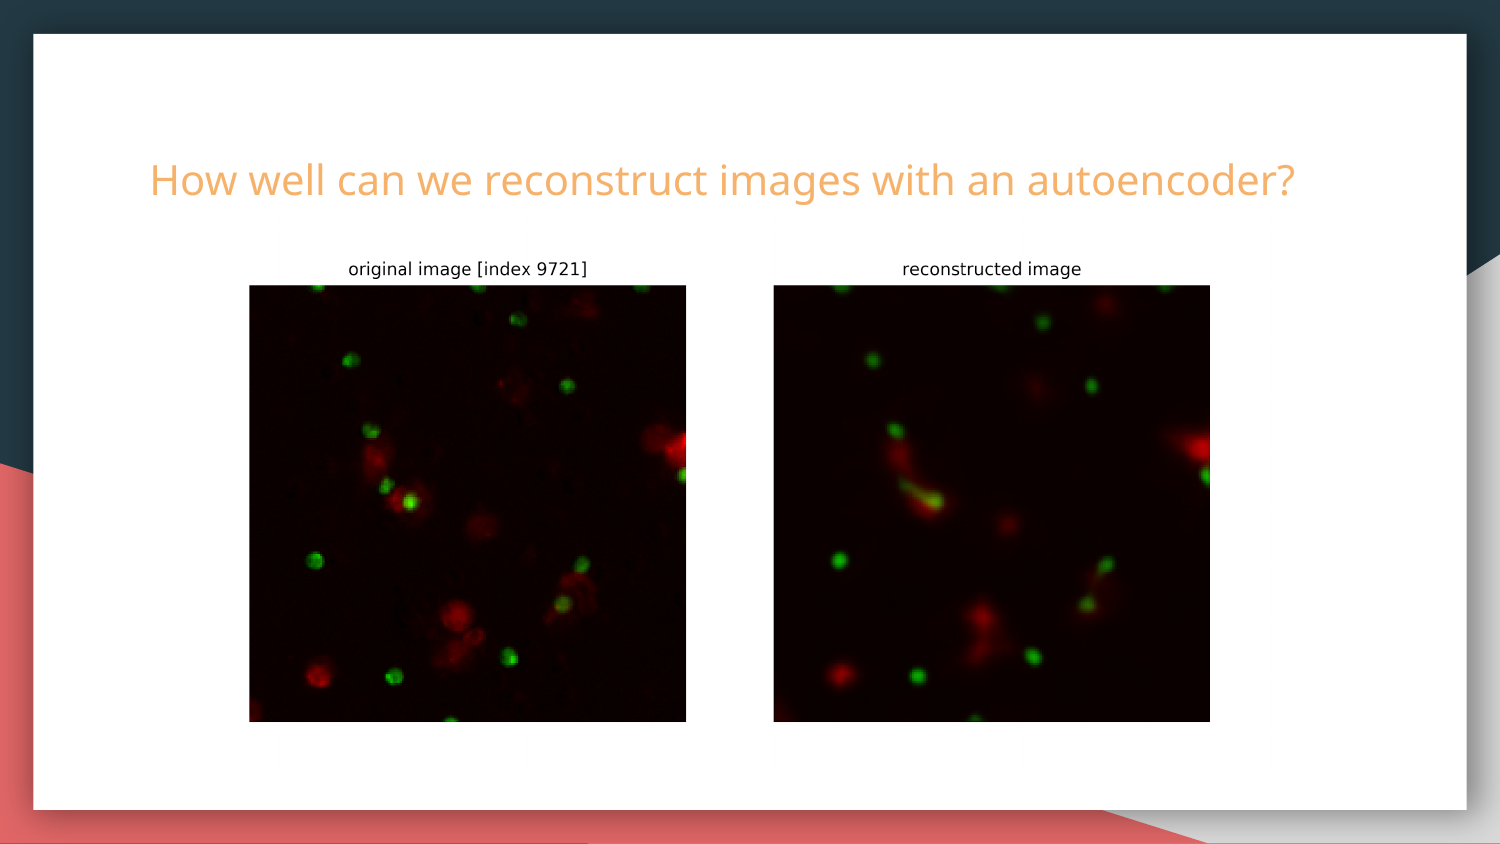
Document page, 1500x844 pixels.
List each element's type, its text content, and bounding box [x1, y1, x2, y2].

picture [94, 213, 1334, 768]
title How well can we reconstruct images with an autoencoder? [134, 138, 1366, 296]
